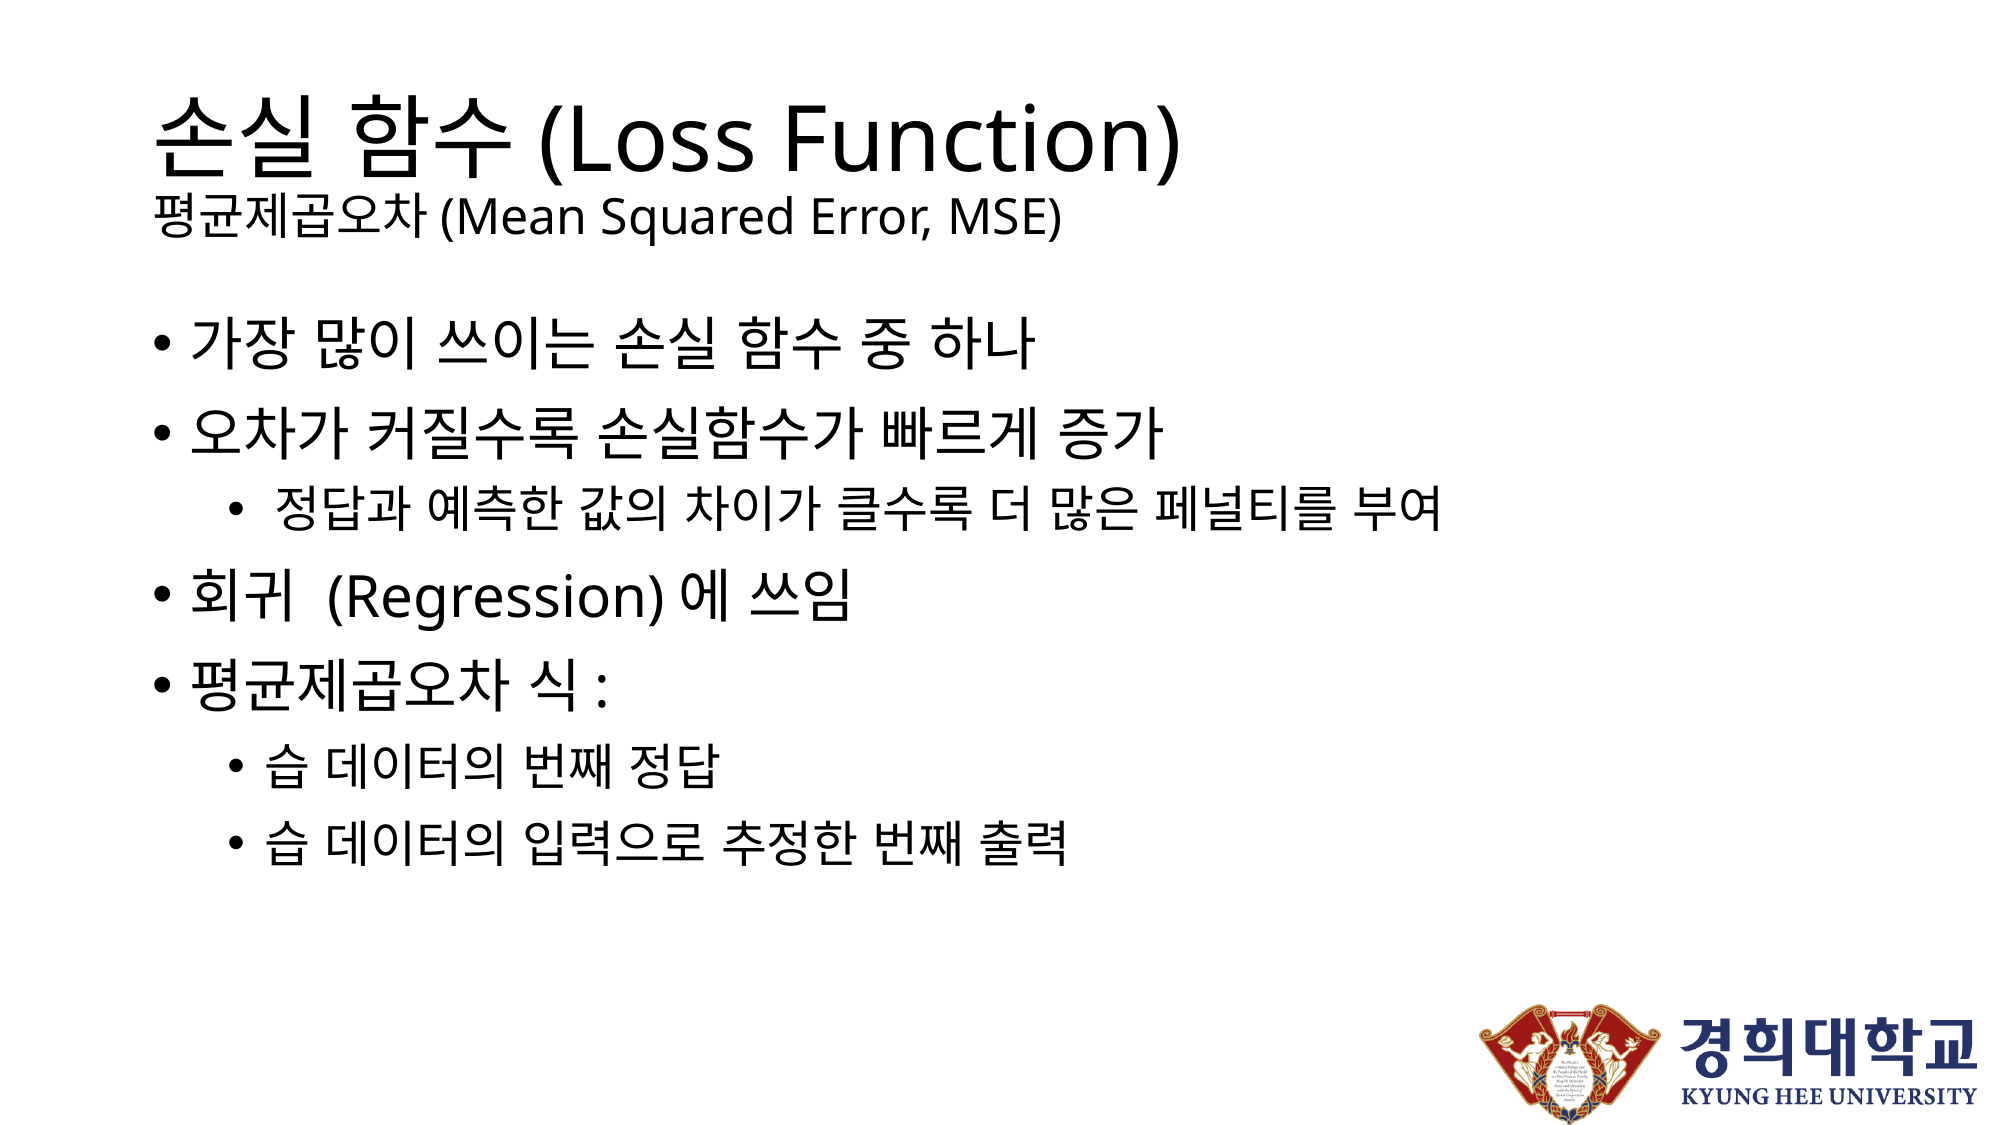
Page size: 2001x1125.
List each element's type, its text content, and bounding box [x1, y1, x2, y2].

picture [1479, 1004, 1977, 1125]
title 손실 함수(Loss Function) 평균제곱오차(Mean Squared Error, MSE) [137, 59, 1863, 278]
